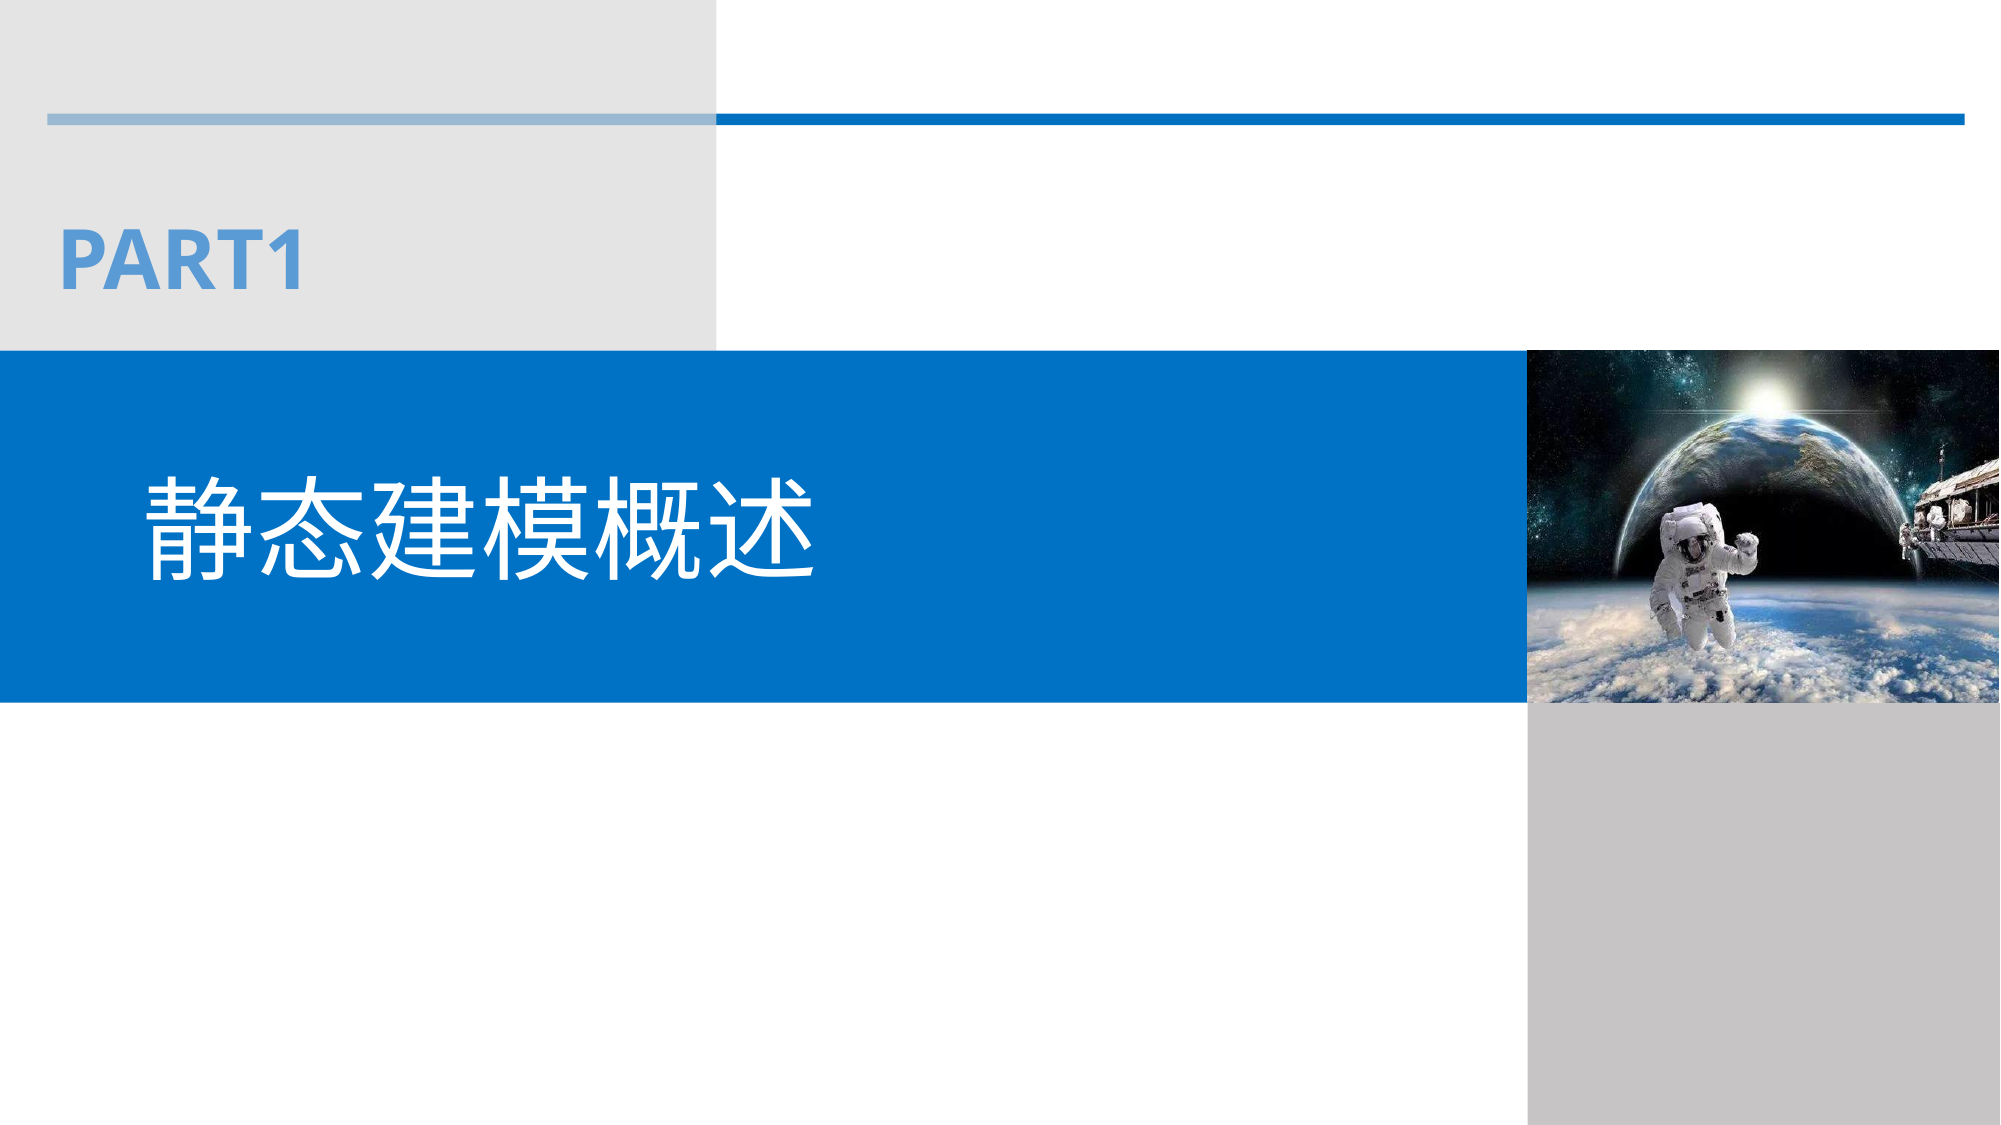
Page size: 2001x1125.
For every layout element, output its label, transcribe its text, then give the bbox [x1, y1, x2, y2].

text_box [0, 0, 717, 350]
text_box 静态建模概述 [0, 350, 1527, 703]
text_box PART1 [41, 199, 550, 314]
picture [1527, 350, 2000, 703]
text_box [1527, 703, 2000, 1125]
